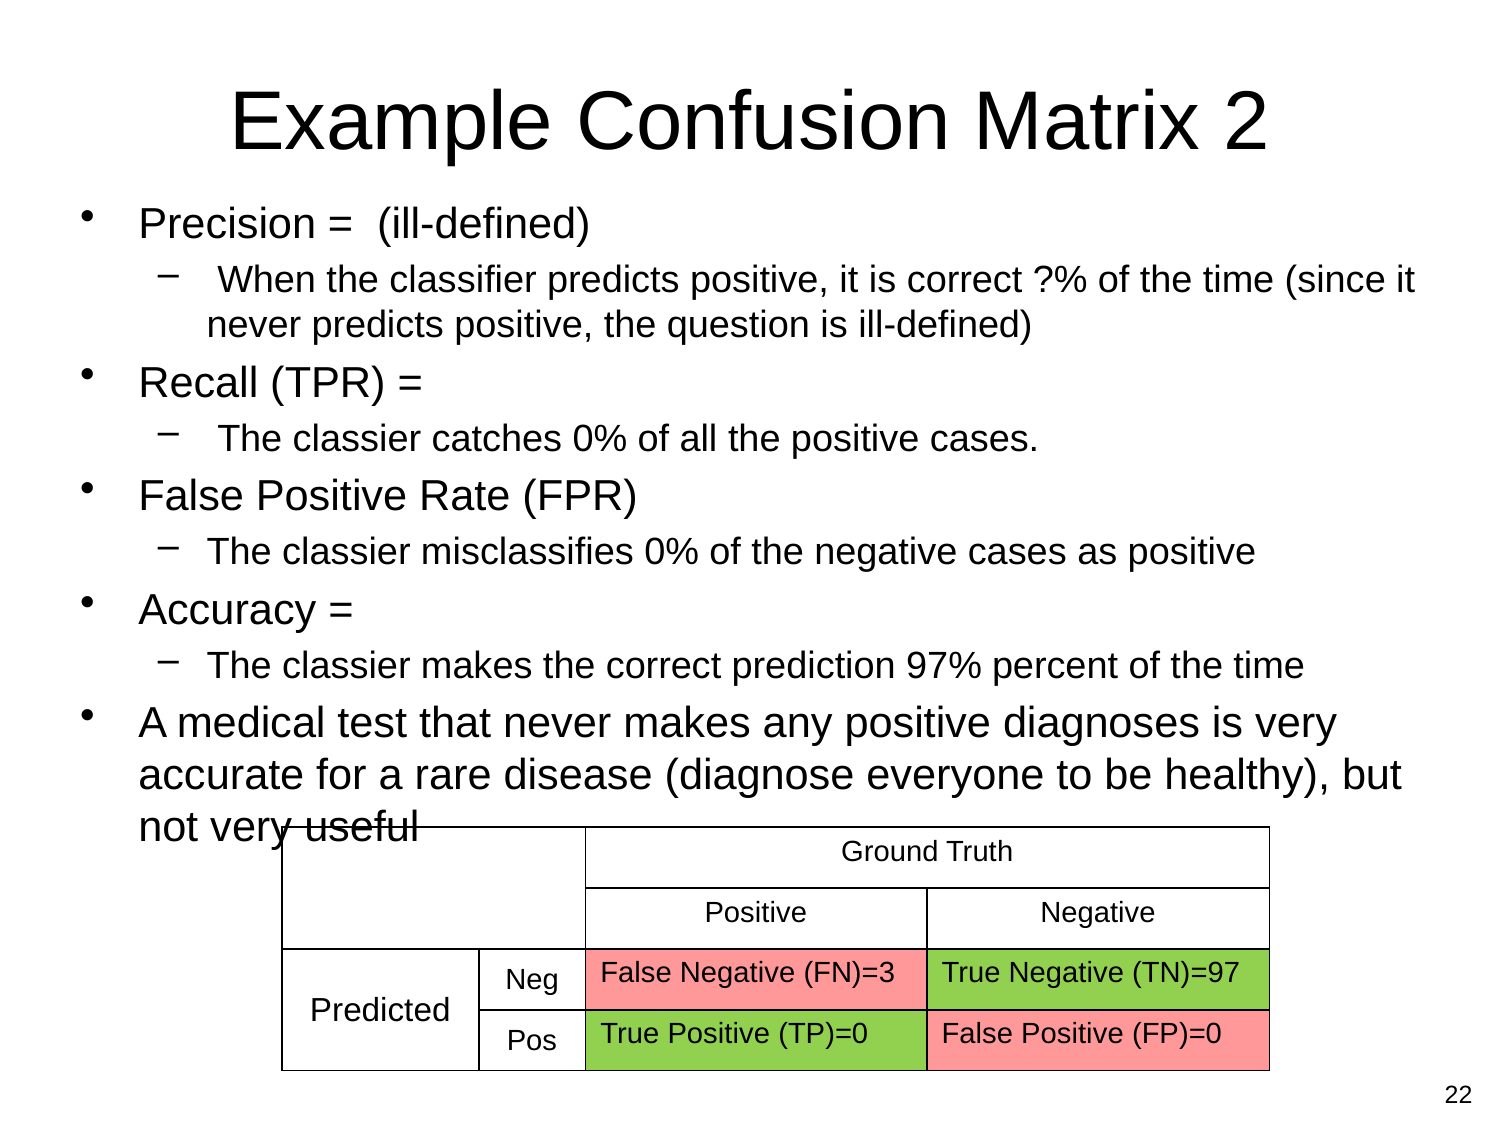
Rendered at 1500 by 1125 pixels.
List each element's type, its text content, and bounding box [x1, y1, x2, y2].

table_header [283, 828, 585, 948]
table_cell True Negative (TN)=97 [928, 950, 1269, 1009]
table_cell False Negative (FN)=3 [586, 950, 926, 1009]
table_cell Predicted [283, 950, 478, 1070]
title Example Confusion Matrix 2 [74, 44, 1426, 188]
table_cell Neg [480, 950, 585, 1009]
table_cell False Positive (FP)=0 [928, 1011, 1269, 1070]
table_header Ground Truth [586, 828, 1269, 887]
slide_number 22 [1137, 1070, 1488, 1112]
table_cell Negative [928, 889, 1269, 948]
table_cell True Positive (TP)=0 [586, 1011, 926, 1070]
table_cell Pos [480, 1011, 585, 1070]
table_cell Positive [586, 889, 926, 948]
